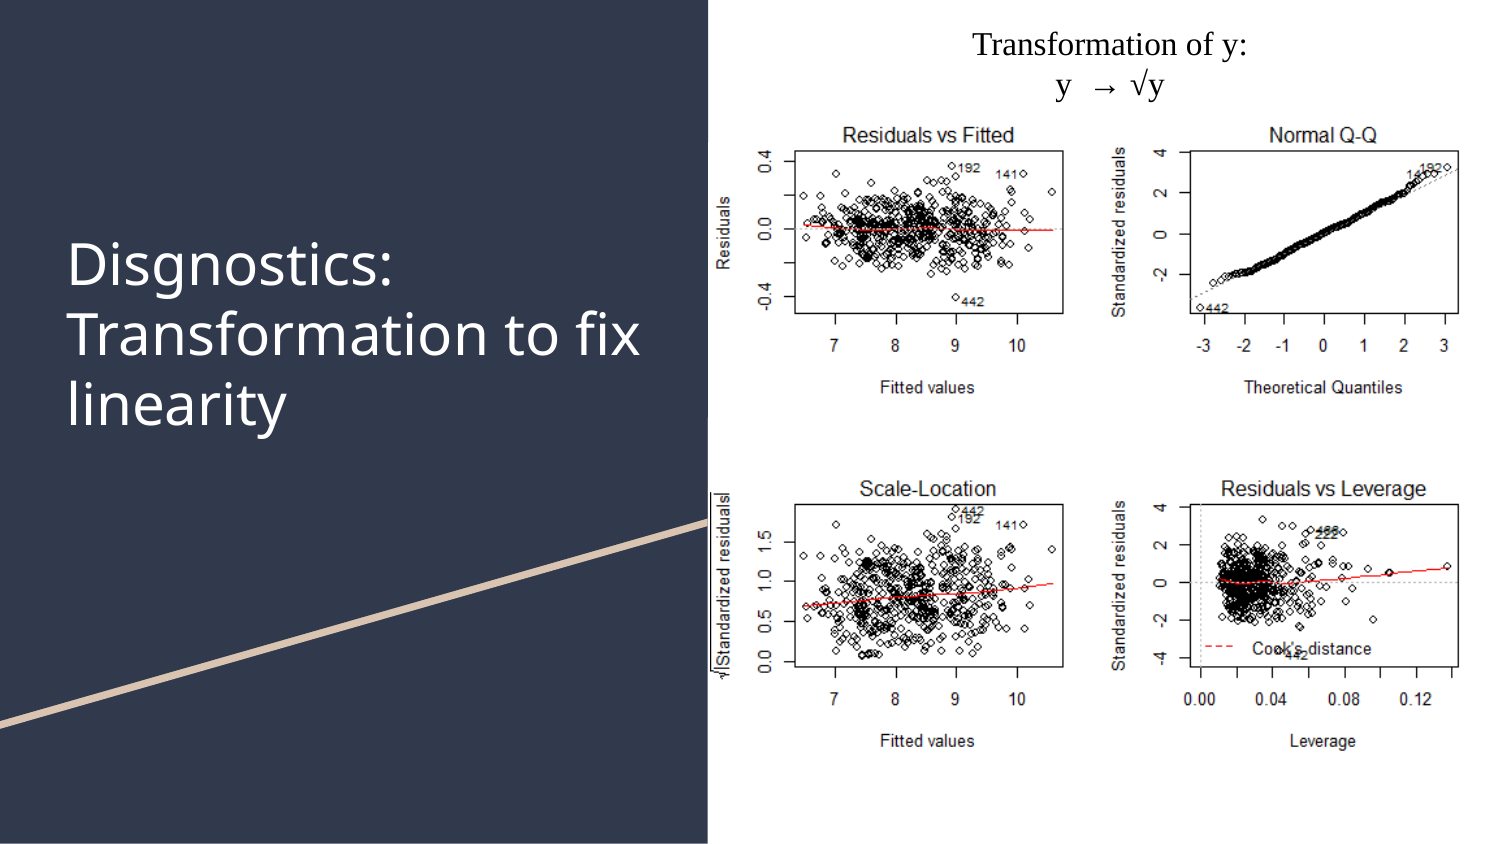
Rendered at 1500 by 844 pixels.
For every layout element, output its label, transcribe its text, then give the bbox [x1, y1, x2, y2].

title Disgnostics: Transformation to fix linearity [51, 212, 660, 625]
text_box Transformation of y: y → √y [761, 7, 1459, 64]
picture [710, 65, 1500, 774]
